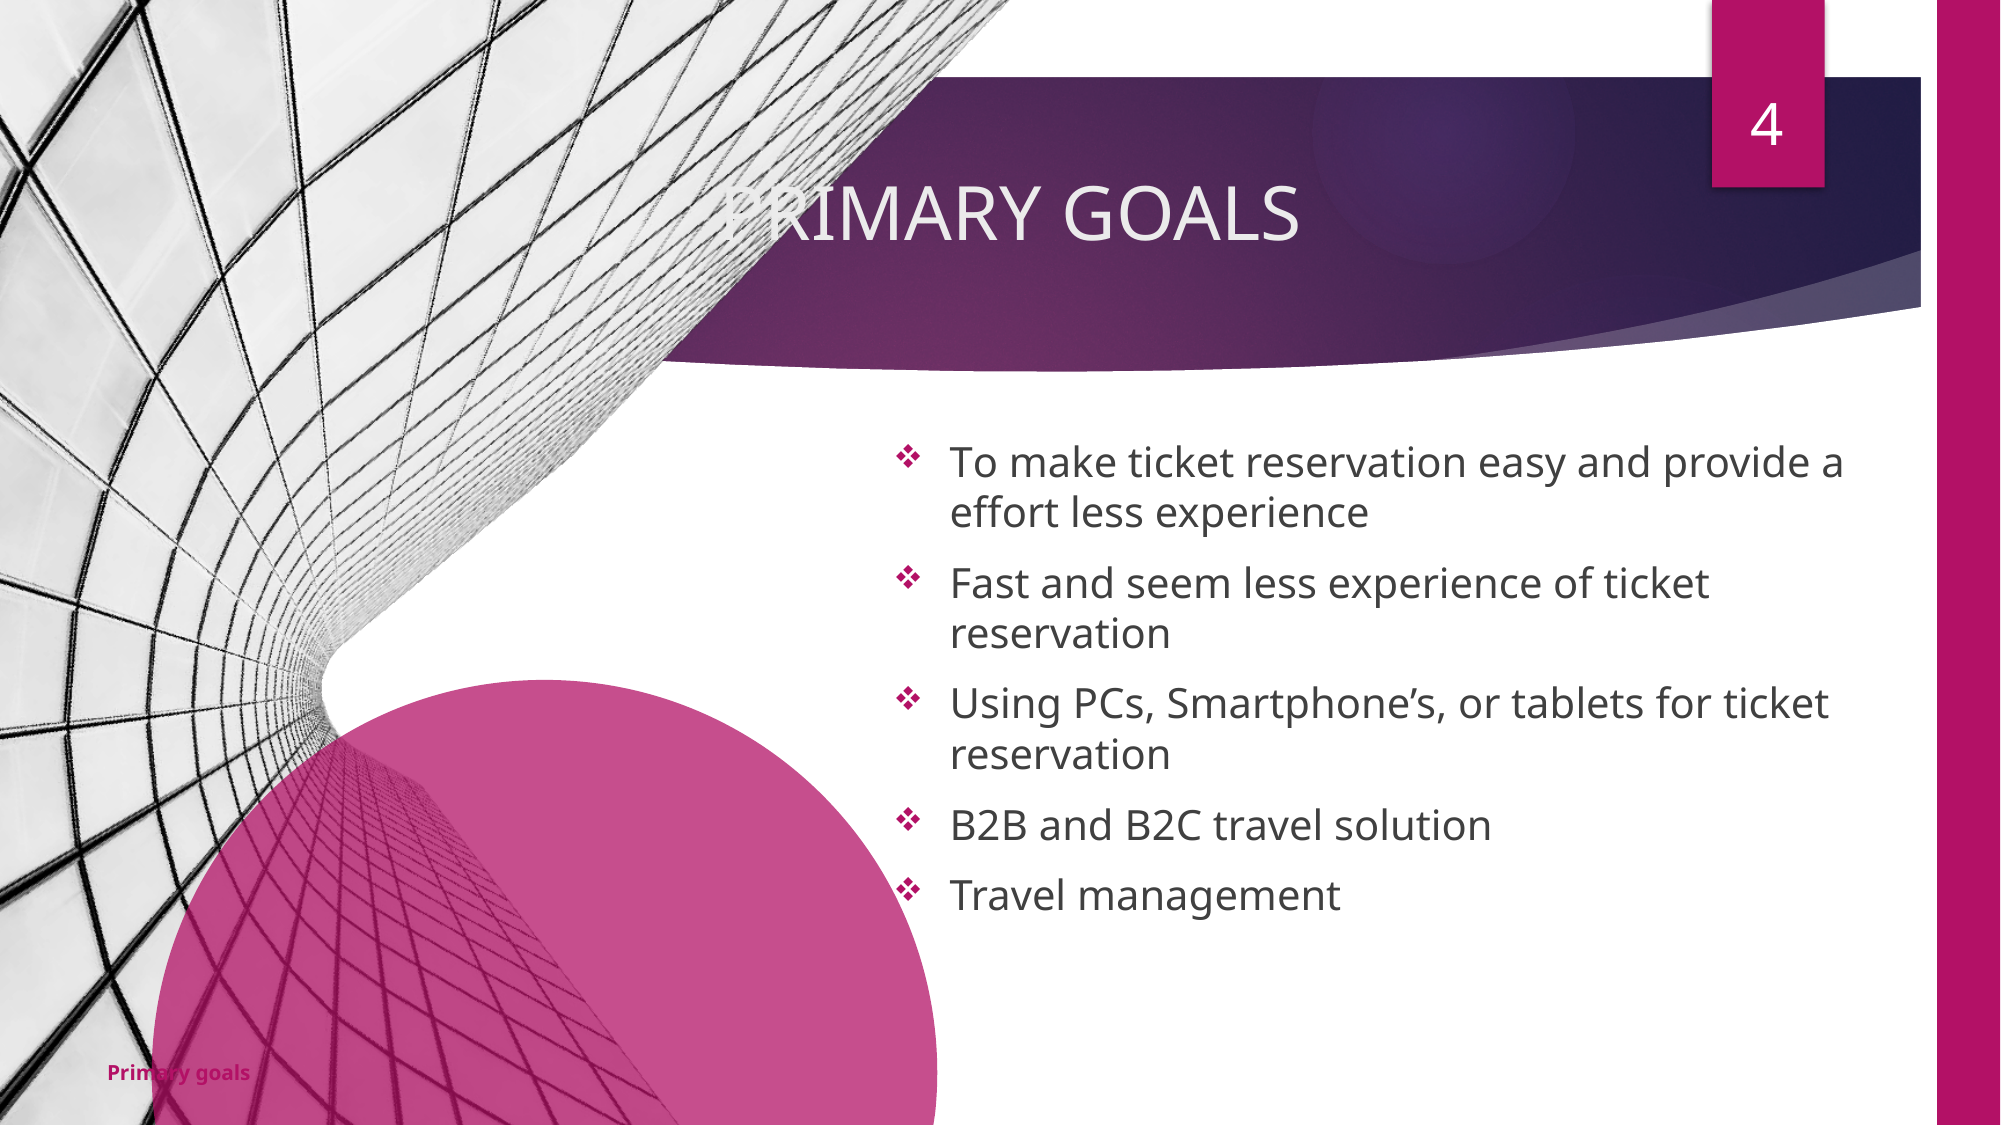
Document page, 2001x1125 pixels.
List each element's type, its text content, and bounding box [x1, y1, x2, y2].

subtitle To make ticket reservation easy and provide a effort less experience Fast and seem less experience of ticket reservation Using PCs, Smartphone’s, or tablets for ticket reservation B2B and B2C travel solution Travel management [893, 435, 1884, 992]
footer Primary goals [92, 1048, 726, 1099]
slide_number 4 [1698, 48, 1836, 175]
title PRIMARY GOALS [719, 133, 1710, 256]
